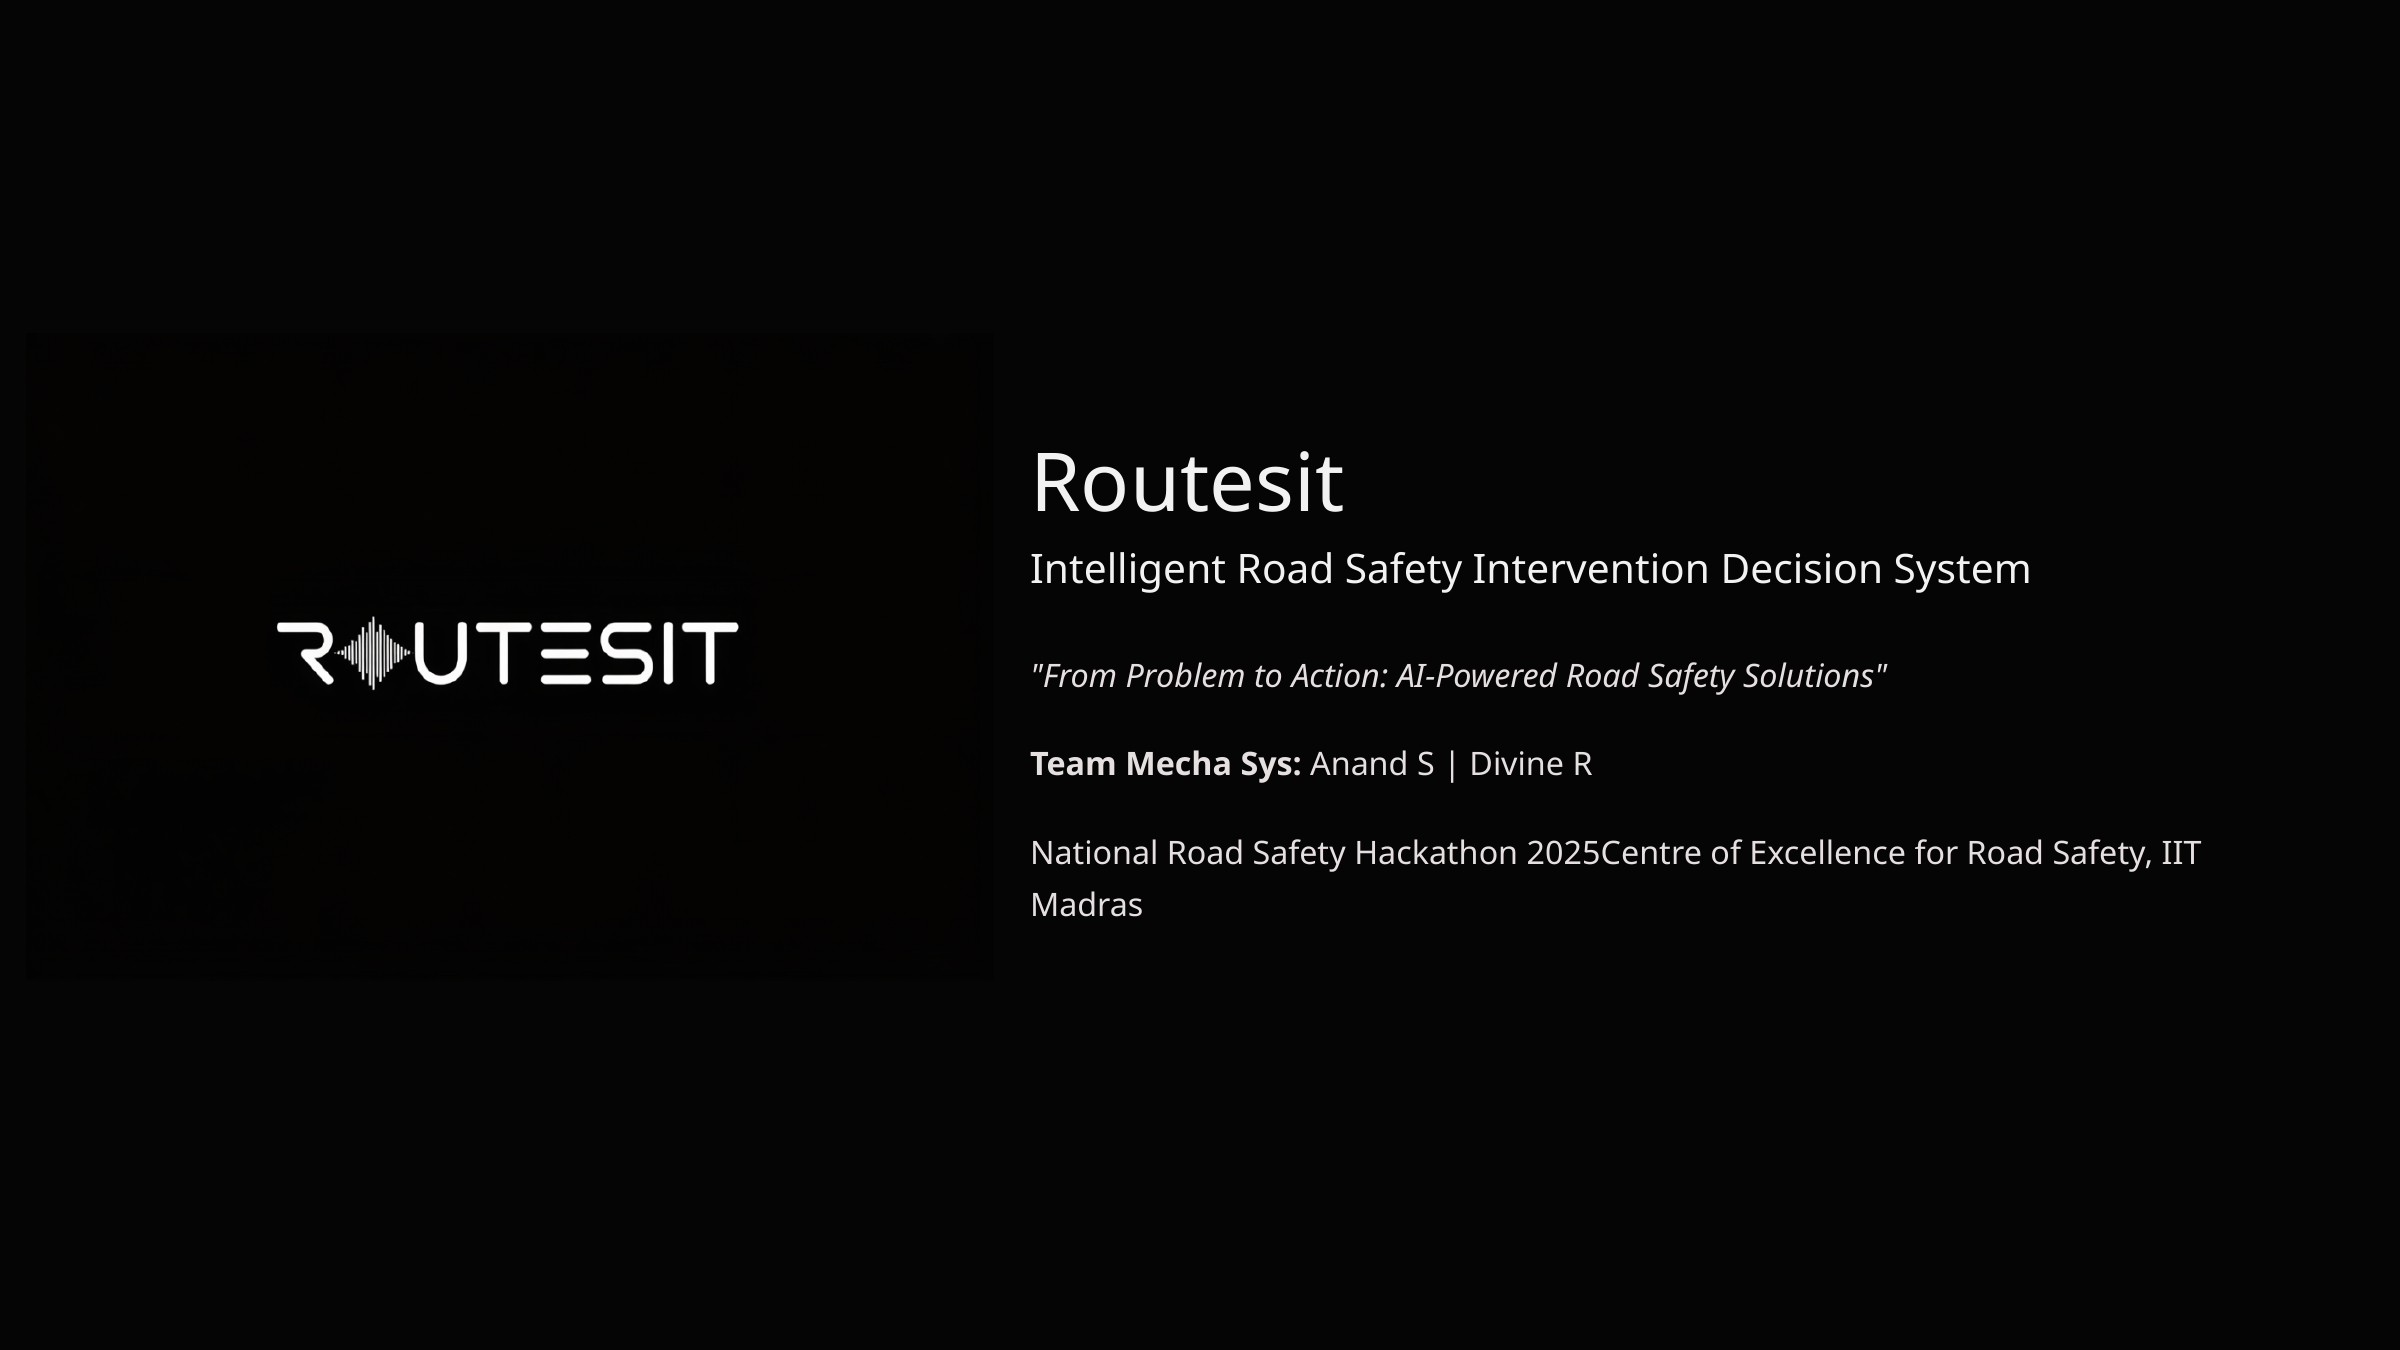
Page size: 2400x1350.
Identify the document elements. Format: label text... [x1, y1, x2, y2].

text_box "From Problem to Action: AI-Powered Road Safety Solutions" [1030, 641, 2270, 694]
text_box Team Mecha Sys: Anand S | Divine R [1030, 730, 2270, 783]
text_box Intelligent Road Safety Intervention Decision System [1030, 541, 2069, 593]
picture [26, 333, 994, 981]
text_box Routesit [1030, 426, 1845, 529]
text_box National Road Safety Hackathon 2025Centre of Excellence for Road Safety, IIT Madras [1030, 818, 2270, 923]
